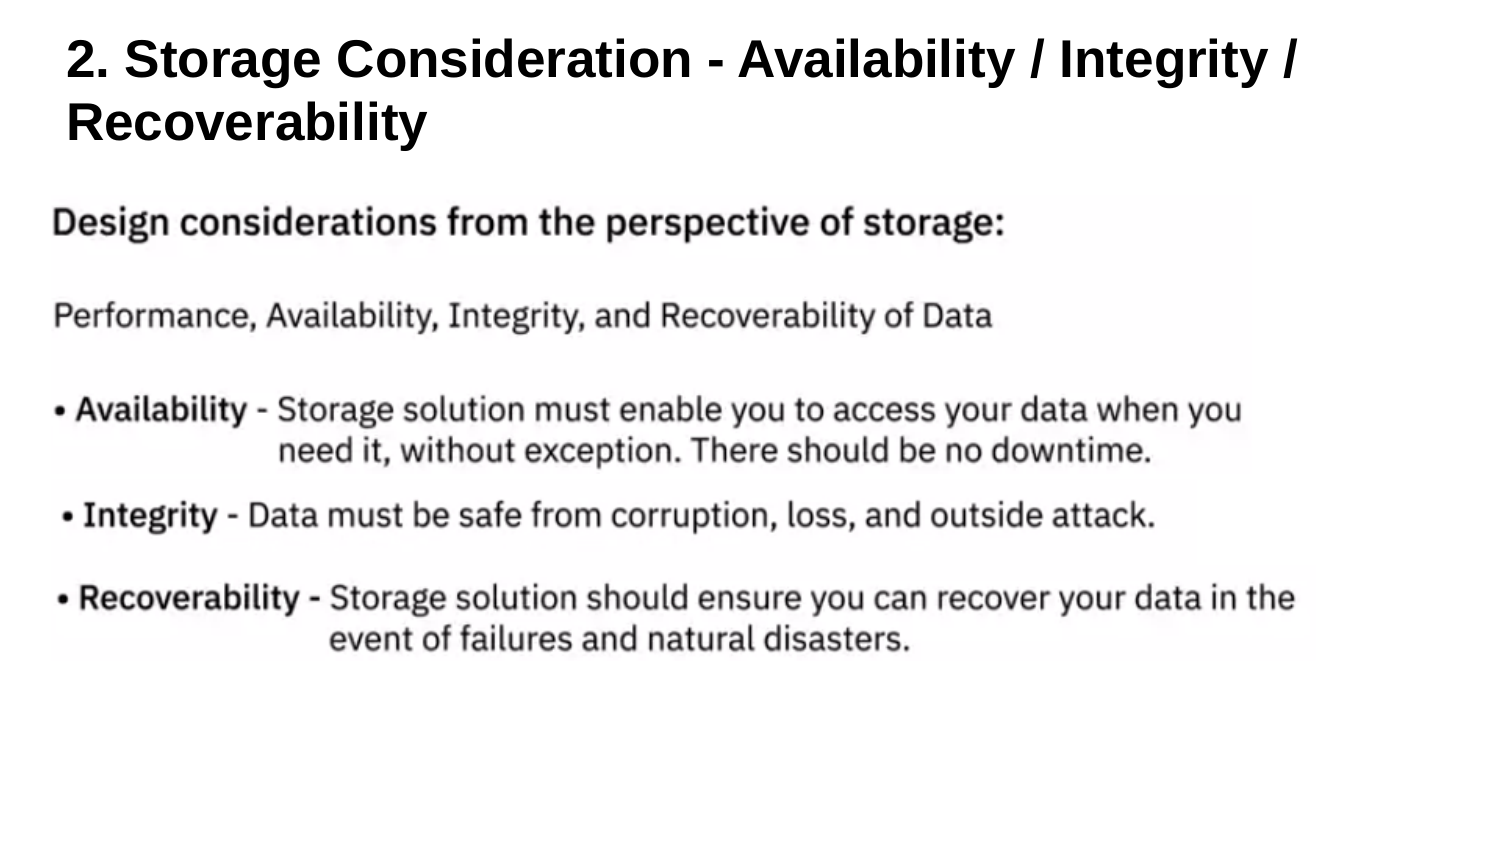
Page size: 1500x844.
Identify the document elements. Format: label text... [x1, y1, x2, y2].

picture [50, 194, 1252, 474]
title 2. Storage Consideration - Availability / Integrity / Recoverability [51, 9, 1449, 167]
picture [50, 479, 1316, 661]
